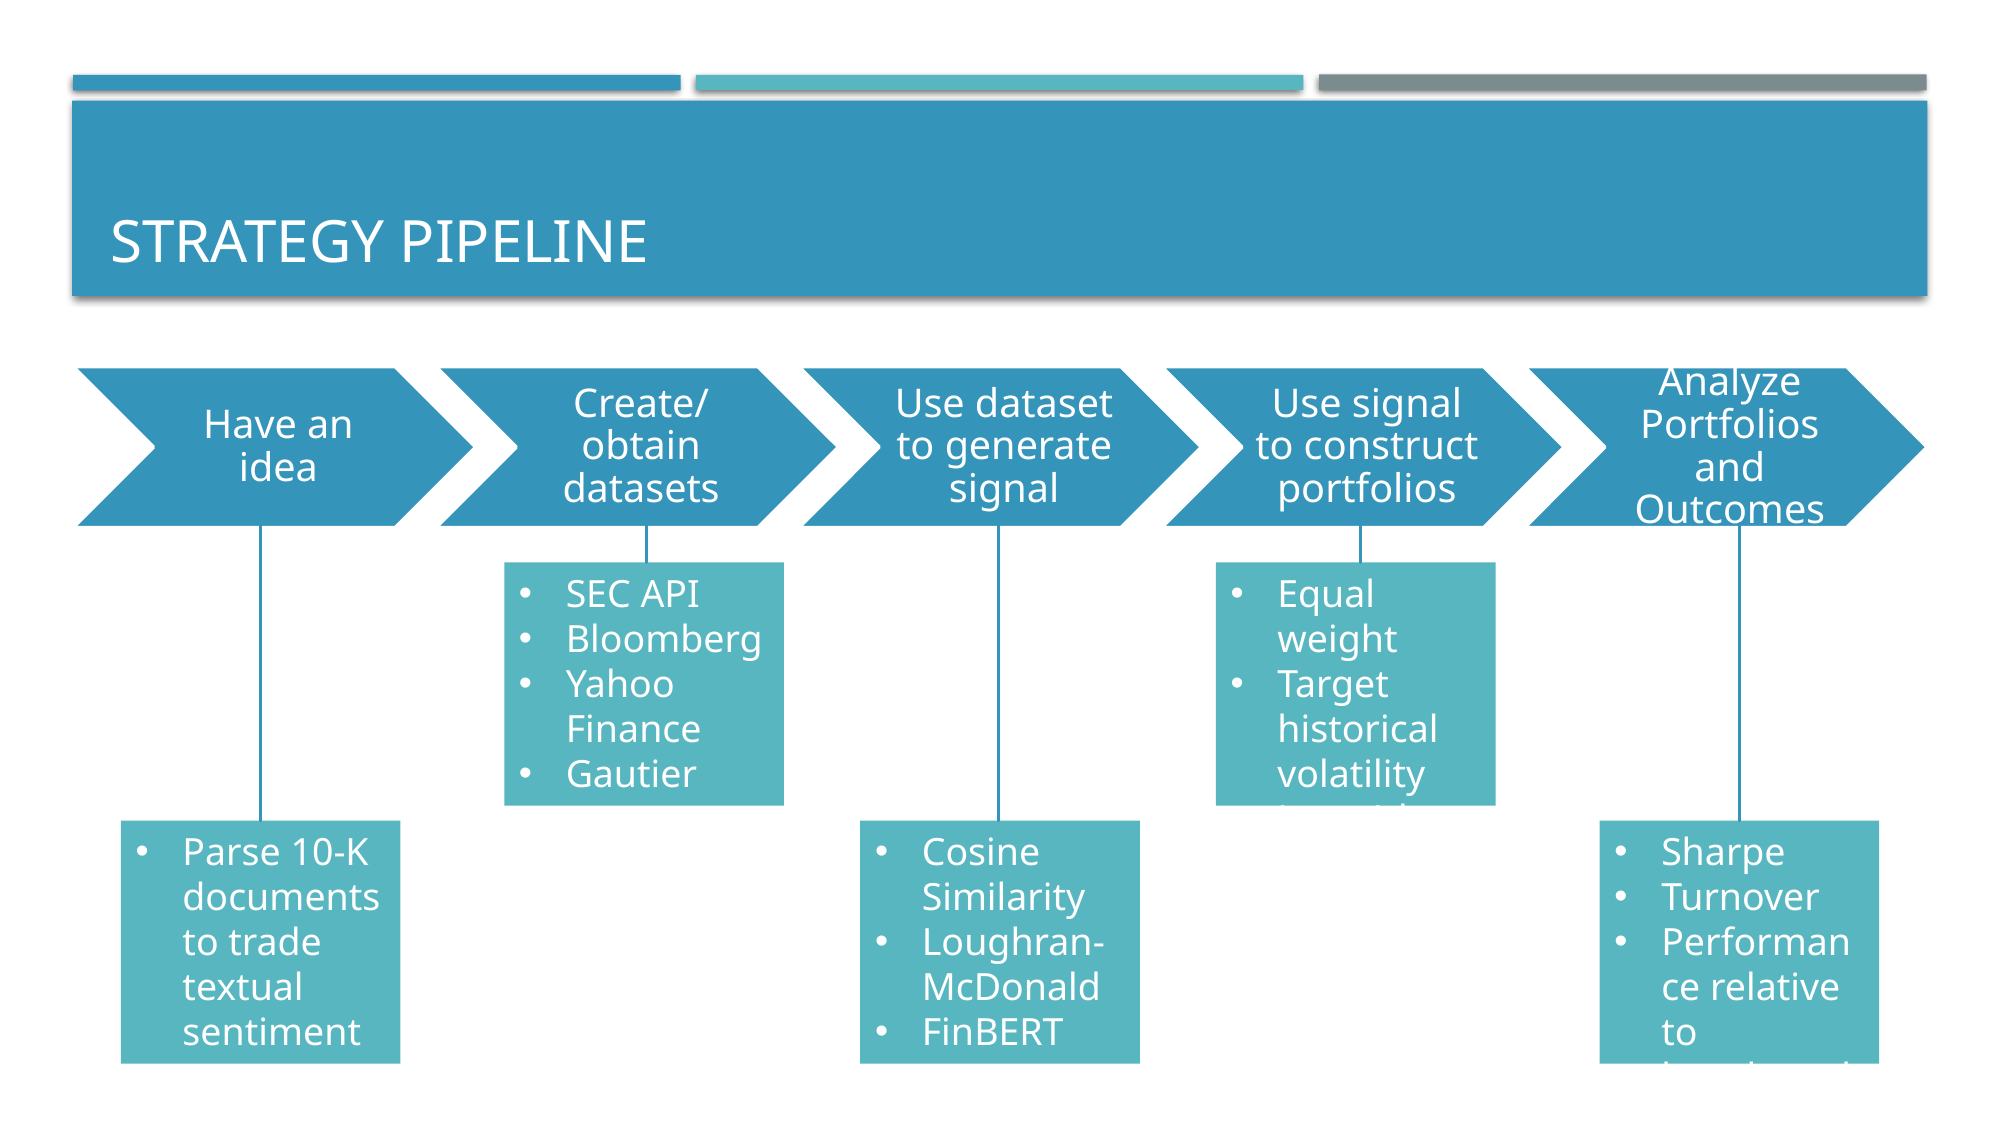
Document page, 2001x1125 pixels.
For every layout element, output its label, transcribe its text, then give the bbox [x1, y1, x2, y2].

text_box Parse 10-K documents to trade textual sentiment [120, 987, 401, 1064]
text_box Cosine Similarity Loughran-McDonald FinBERT [860, 987, 1140, 1064]
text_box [71, 0, 1929, 978]
text_box Sharpe Turnover Performance relative to benchmark [1599, 987, 1880, 1064]
